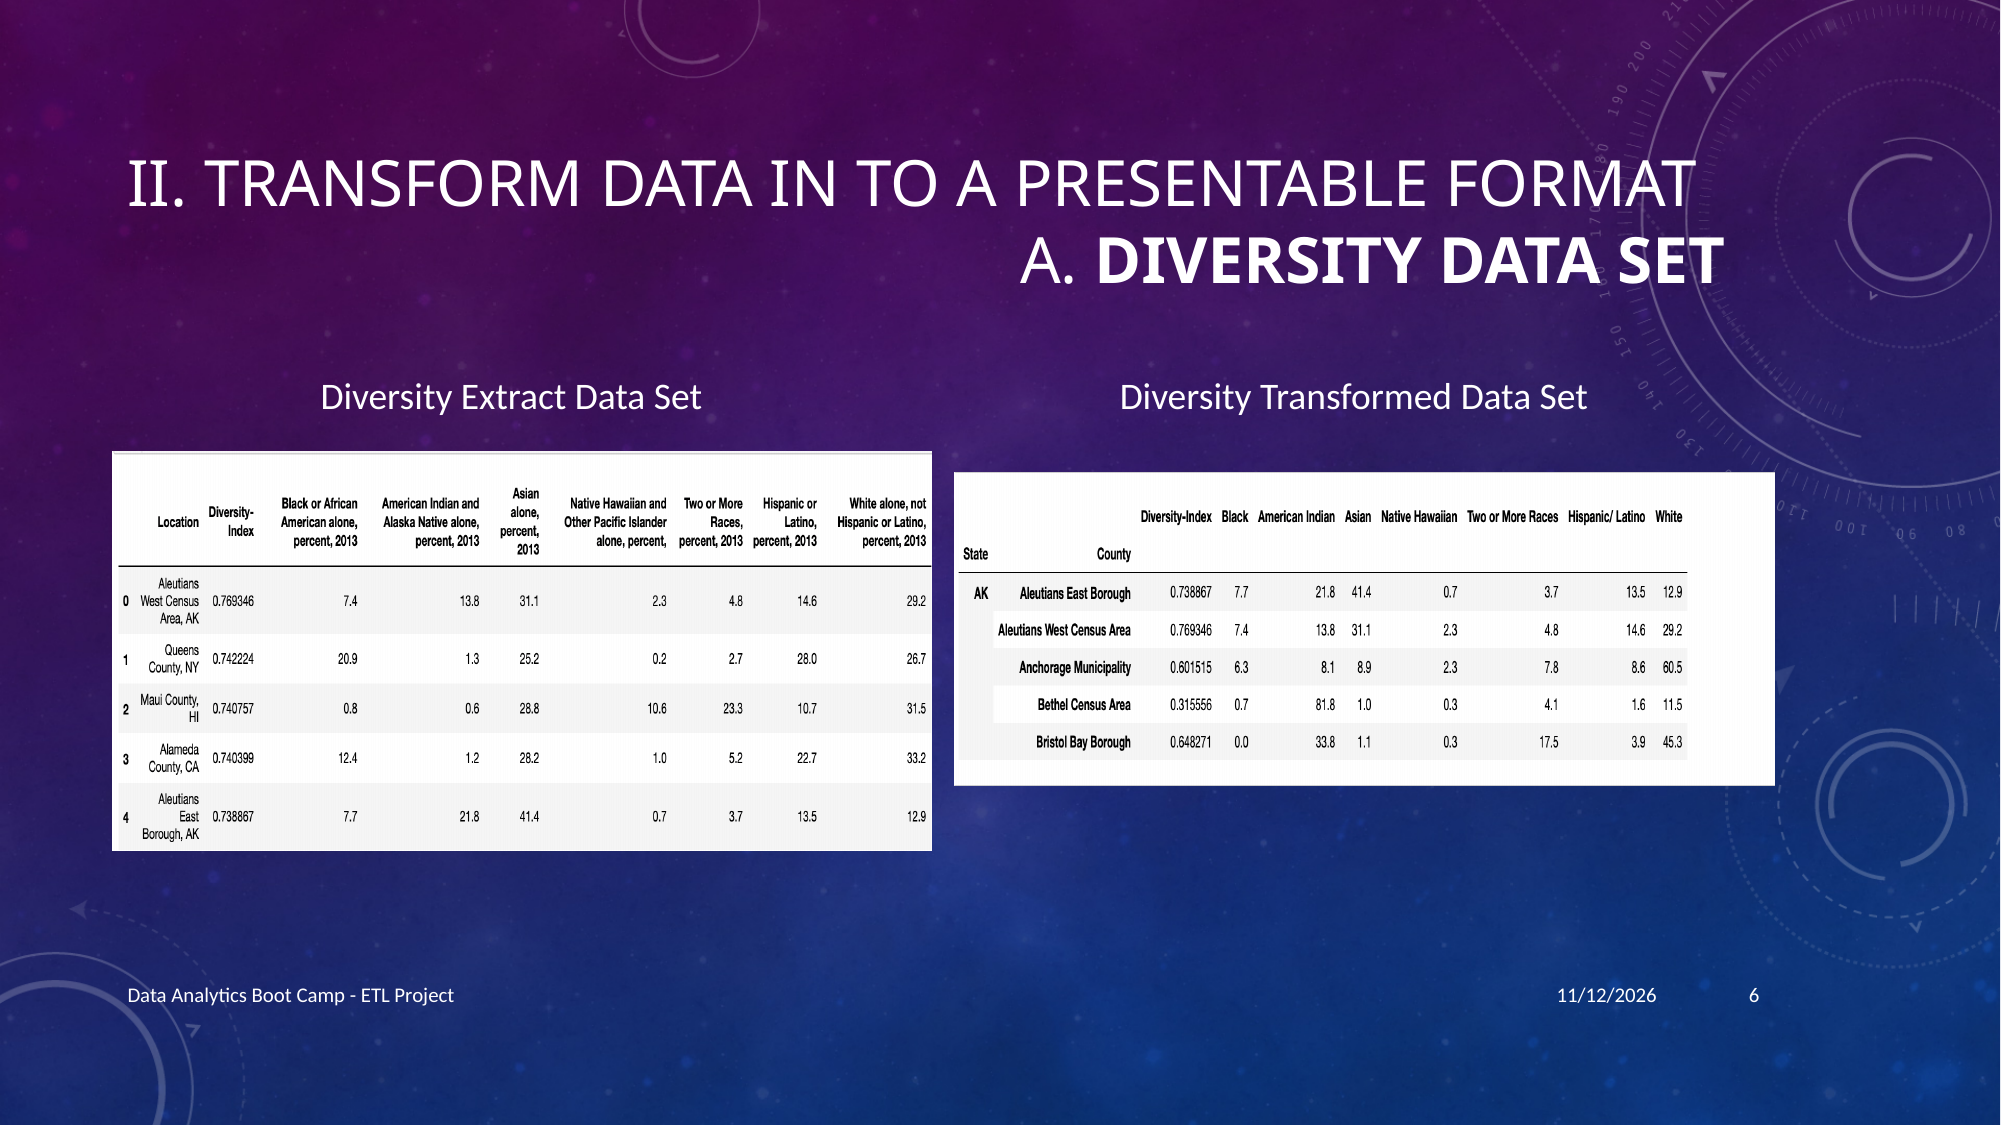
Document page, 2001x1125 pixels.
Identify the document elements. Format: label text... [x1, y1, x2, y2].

picture [0, 0, 2001, 1125]
footer Data Analytics Boot Camp - ETL Project [112, 963, 1397, 1025]
slide_number 6 [1684, 963, 1775, 1025]
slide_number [1409, 963, 1672, 1025]
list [112, 451, 933, 851]
text_box Diversity Extract Data Set [112, 364, 911, 424]
text_box Diversity Transformed Data Set [954, 364, 1753, 424]
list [954, 471, 1775, 787]
title II. TRANSFORM DATA IN TO A PRESENTABLE FORMAT a. Diversity Data set [112, 99, 1775, 339]
